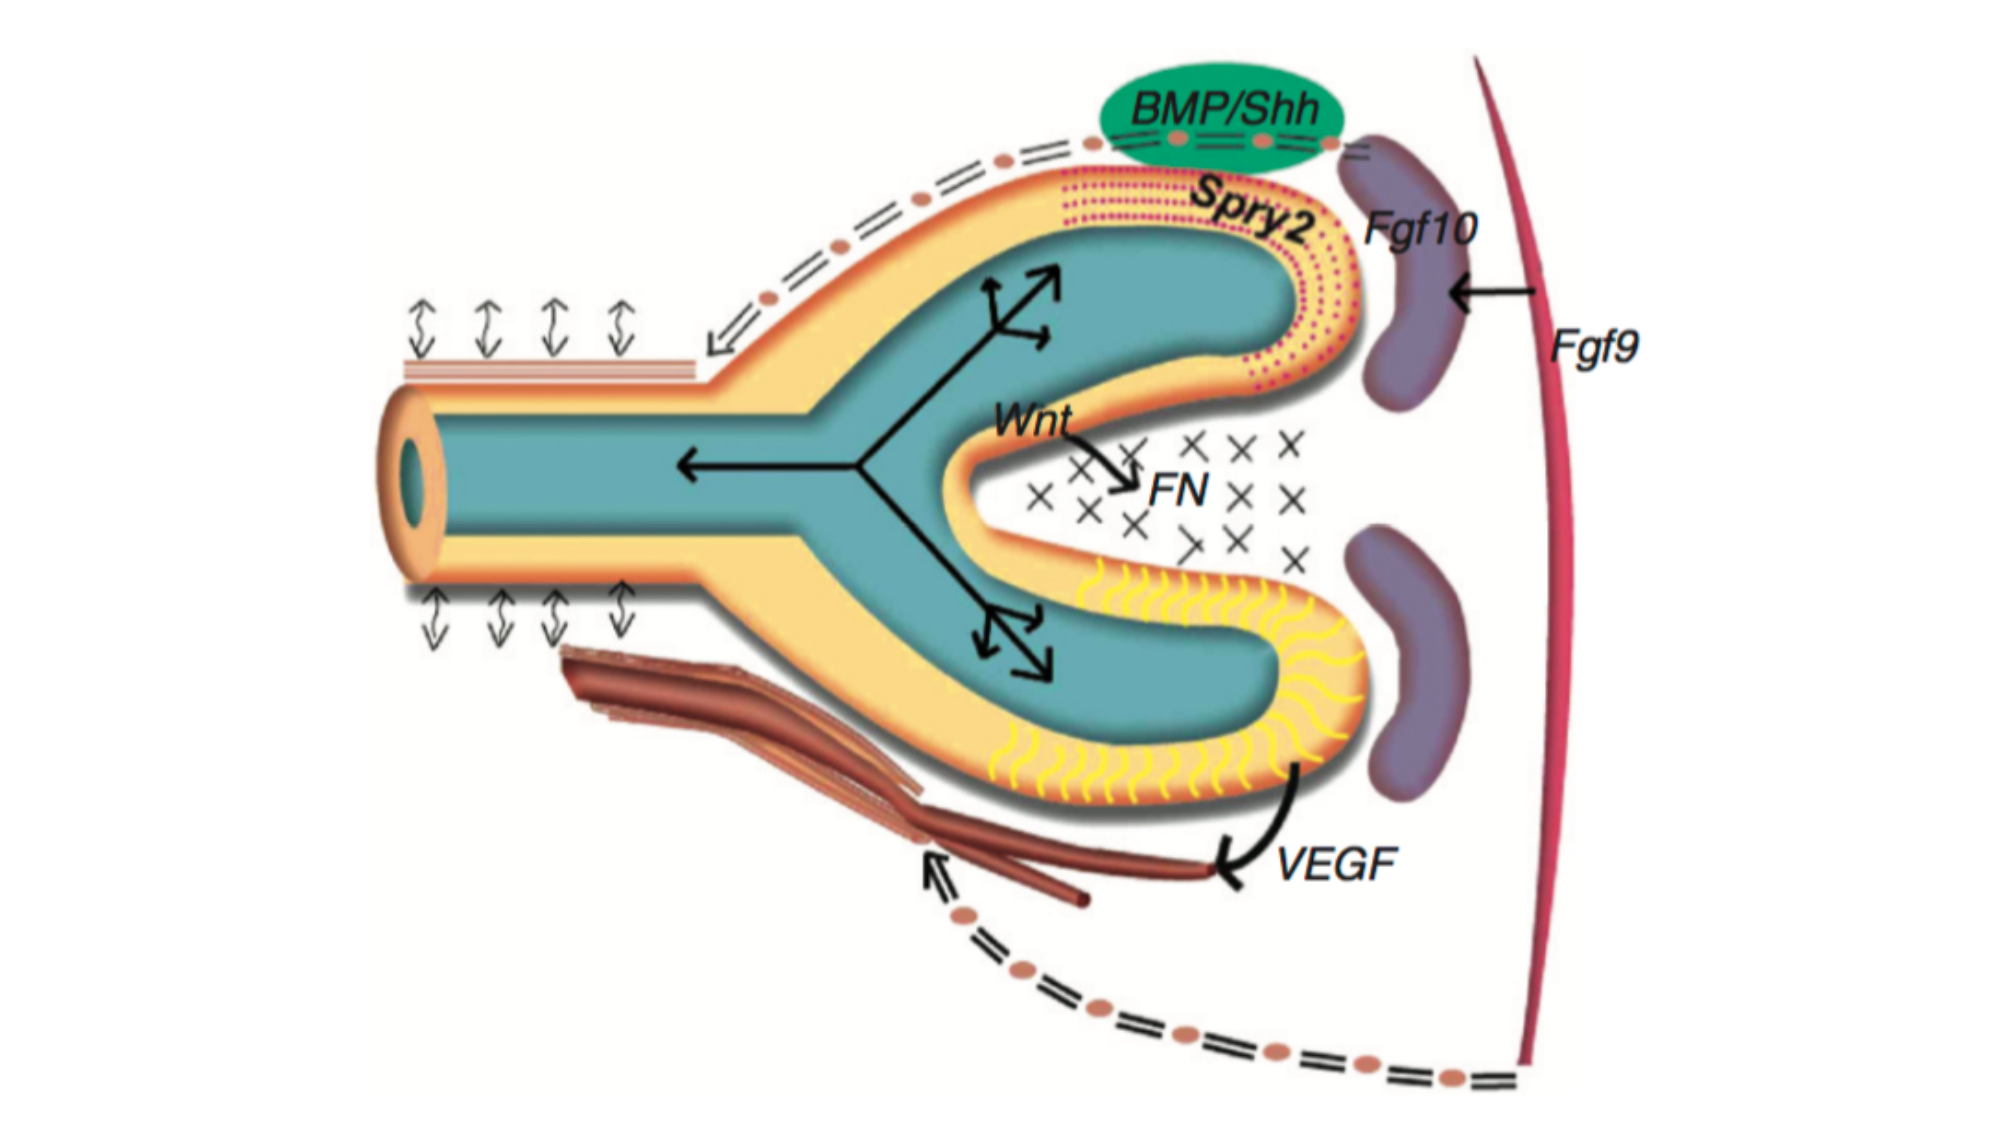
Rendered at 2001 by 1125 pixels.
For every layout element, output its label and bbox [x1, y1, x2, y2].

picture [310, 0, 1686, 1125]
